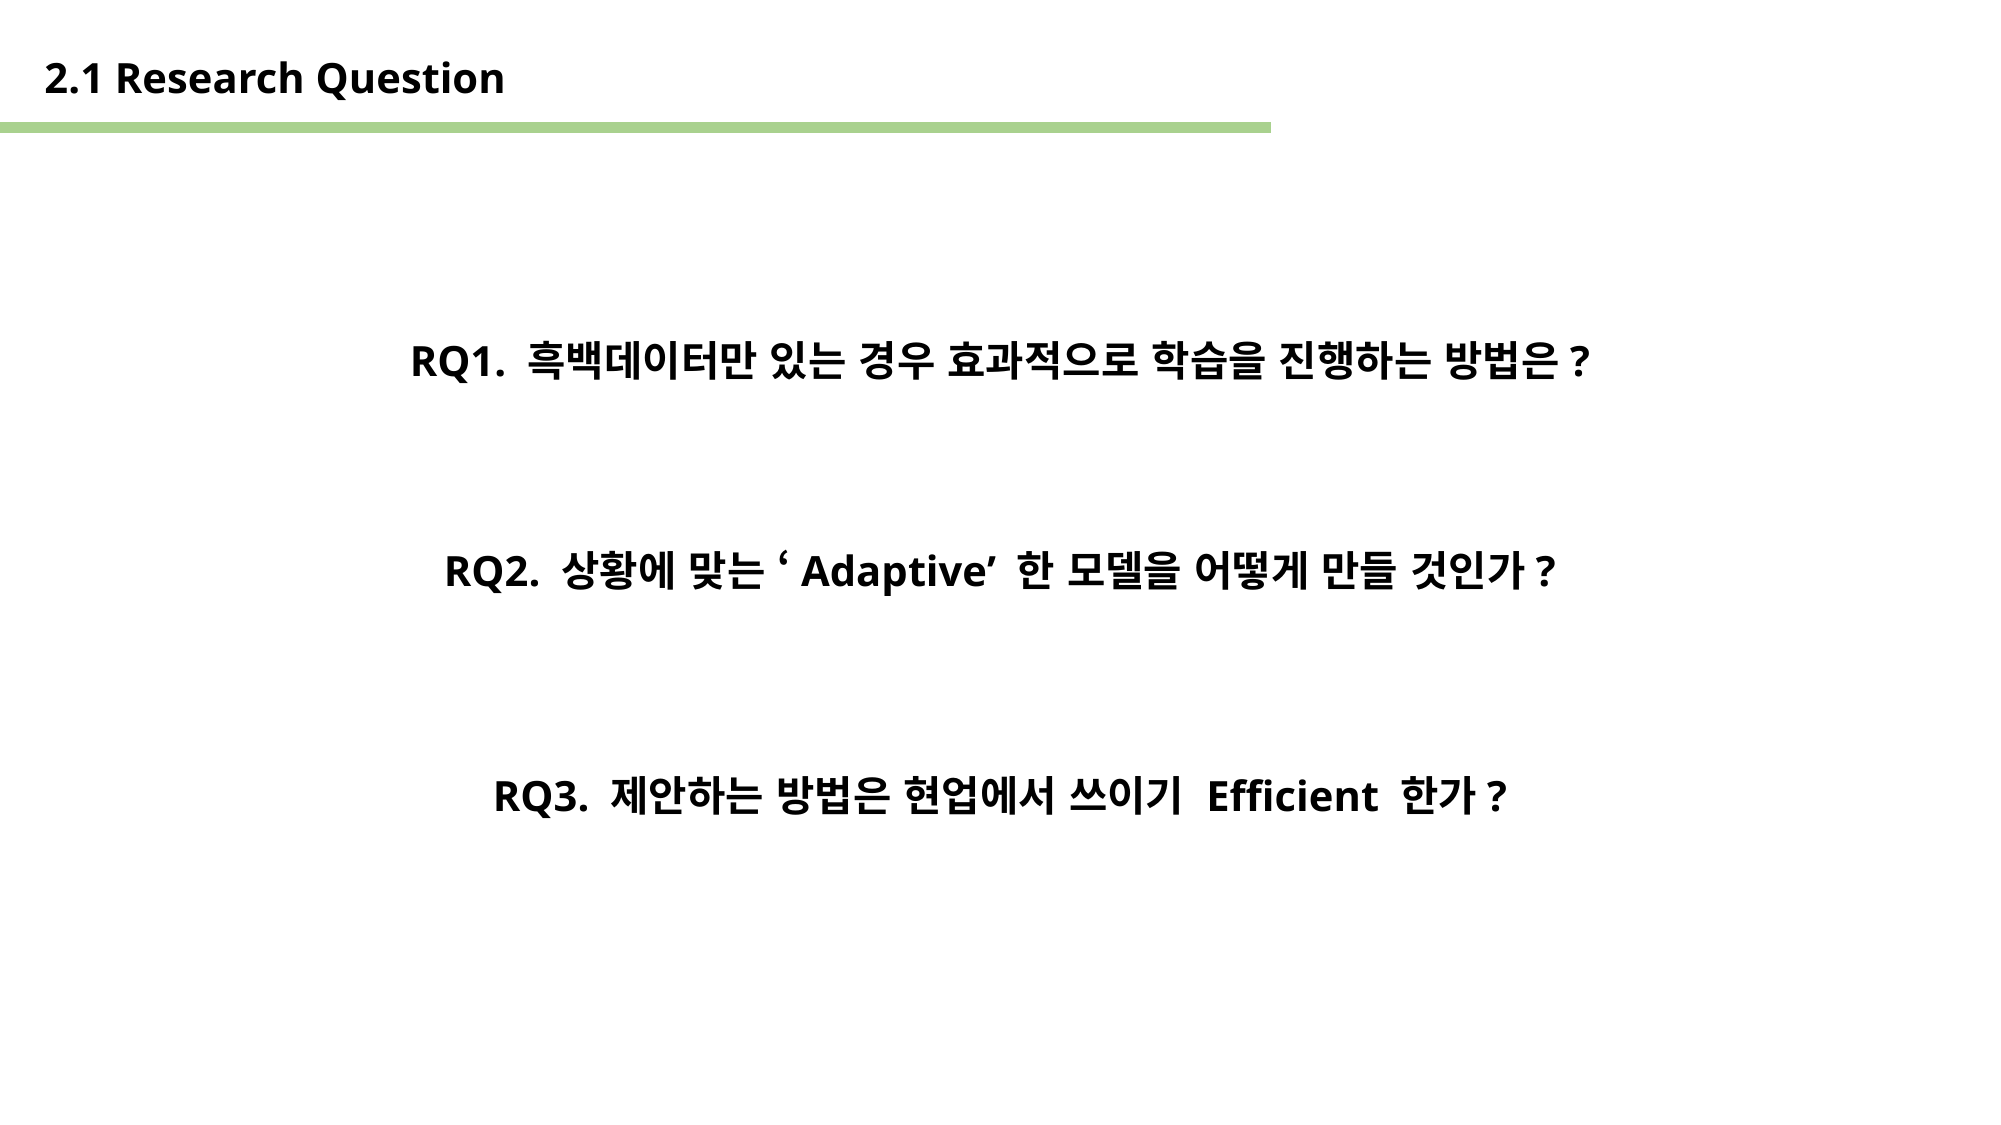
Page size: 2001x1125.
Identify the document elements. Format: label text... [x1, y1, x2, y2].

text_box RQ1. 흑백데이터만 있는 경우 효과적으로 학습을 진행하는 방법은? RQ2. 상황에 맞는 ‘Adaptive’ 한 모델을 어떻게 만들 것인가? RQ3. 제안하는 방법은 현업에서 쓰이기 Efficient 한가? [348, 302, 1652, 902]
text_box 2.1 Research Question [29, 19, 521, 110]
